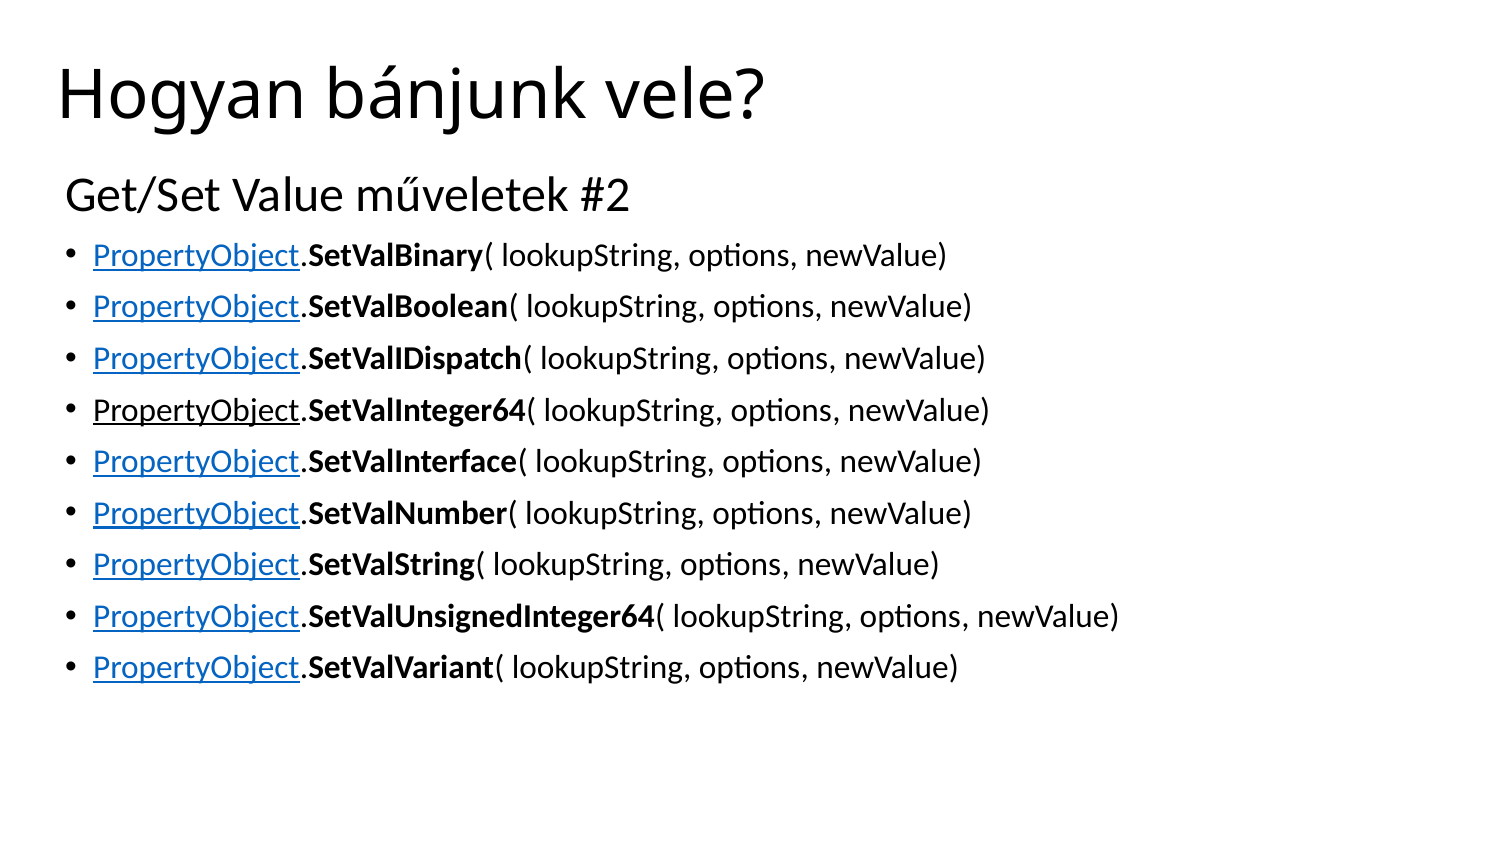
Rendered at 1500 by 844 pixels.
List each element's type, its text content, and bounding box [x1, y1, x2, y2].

title Hogyan bánjunk vele? [41, 50, 1459, 141]
text_box Get/Set Value műveletek #2 PropertyObject.SetValBinary( lookupString, options, newValue) PropertyObject.SetValBoolean( lookupString, options, newValue) PropertyObject.SetValIDispatch( lookupString, options, newValue) PropertyObject.SetValInteger64( lookupString, options, newValue) PropertyObject.SetValInterface( lookupString, options, newValue) PropertyObject.SetValNumber( lookupString, options, newValue) PropertyObject.SetValString( lookupString, options, newValue) PropertyObject.SetValUnsignedInteger64( lookupString, options, newValue) PropertyObject.SetValVariant( lookupString, options, newValue) [50, 160, 1488, 729]
